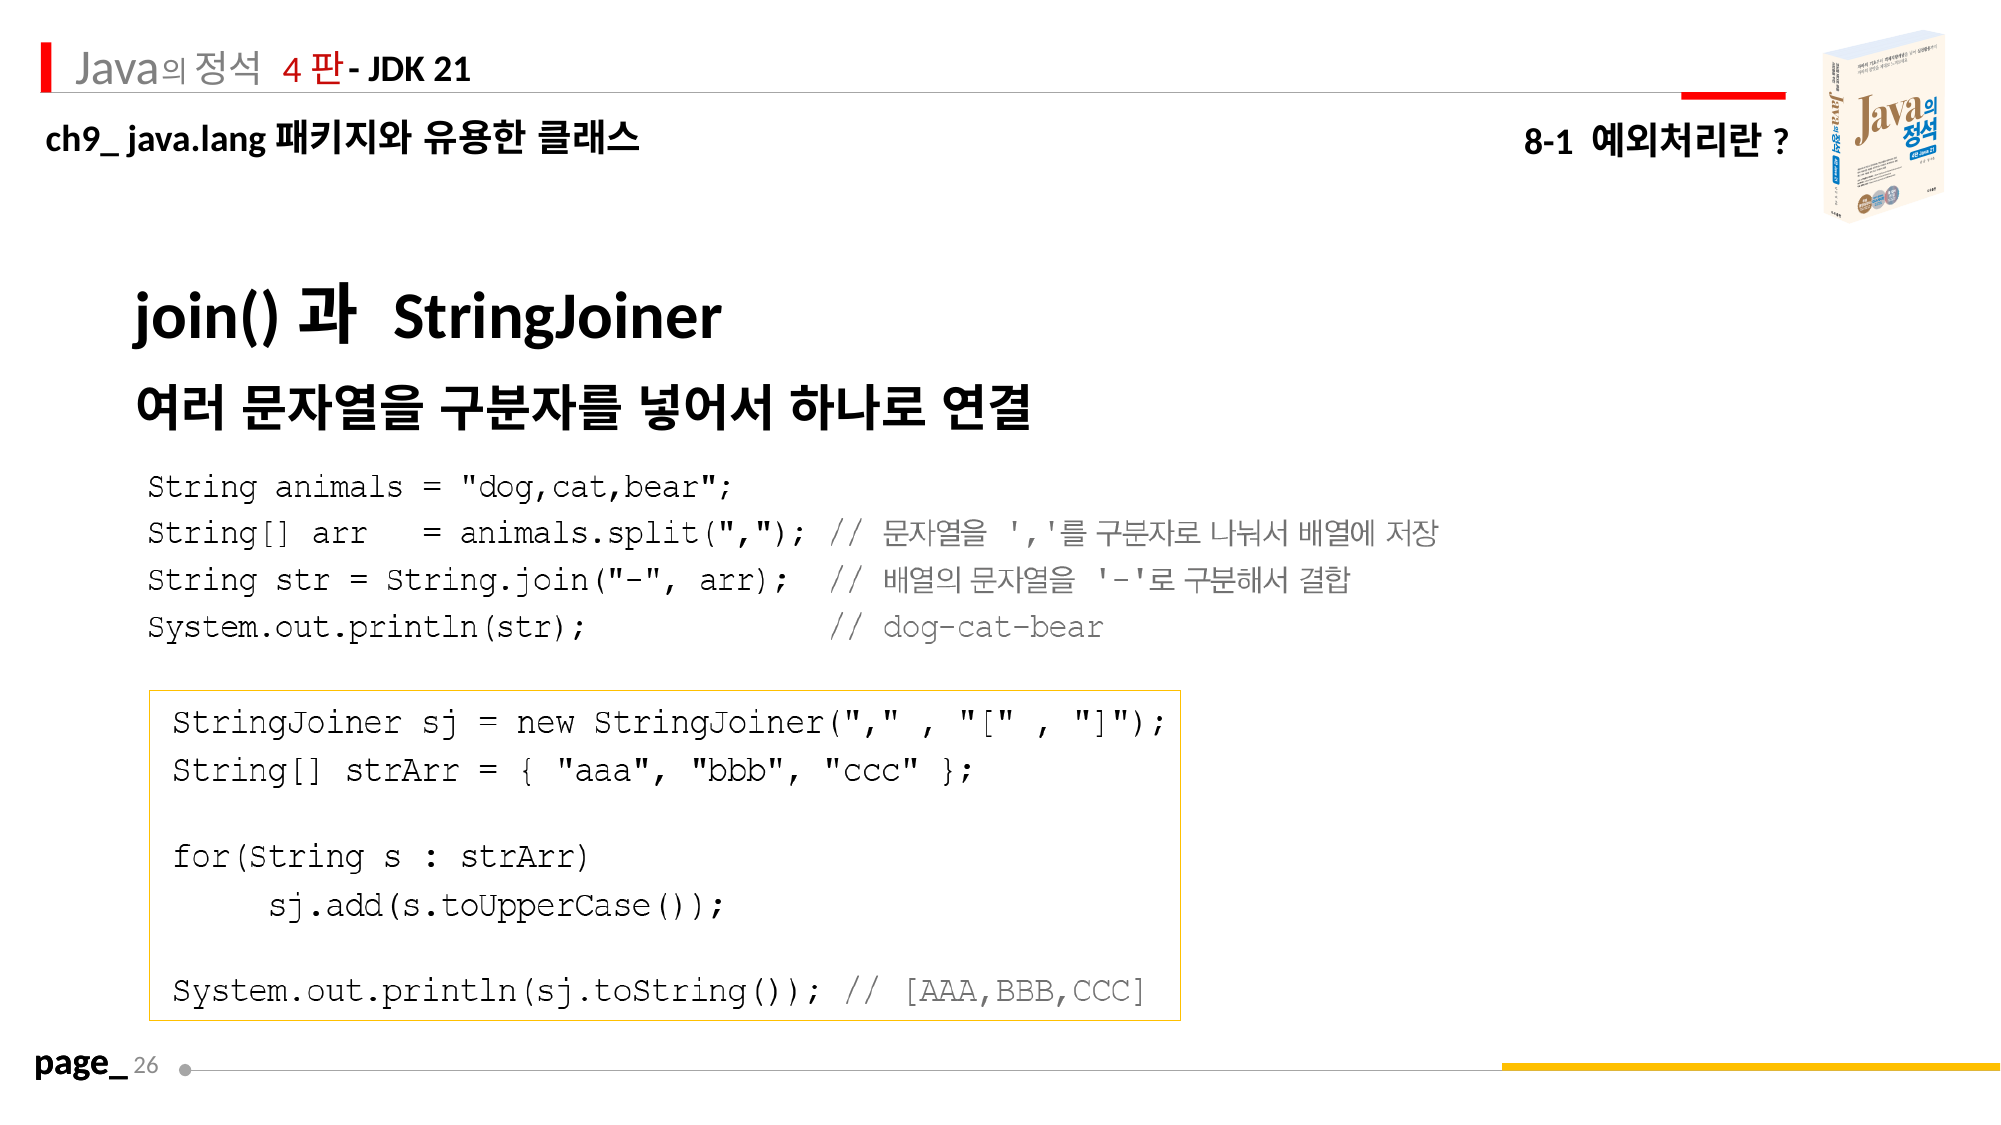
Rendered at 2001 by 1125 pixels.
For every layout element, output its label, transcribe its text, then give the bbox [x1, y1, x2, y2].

text_box 여러 문자열을 구분자를 넣어서 하나로 연결 [121, 368, 1731, 444]
picture [1819, 26, 1950, 228]
picture [149, 690, 1181, 1021]
picture [131, 452, 1455, 665]
text_box page_ [19, 1030, 145, 1090]
text_box 8-1 예외처리란? [1415, 109, 1805, 169]
text_box join()과 StringJoiner [119, 264, 1841, 359]
slide_number 26 [106, 1033, 174, 1094]
